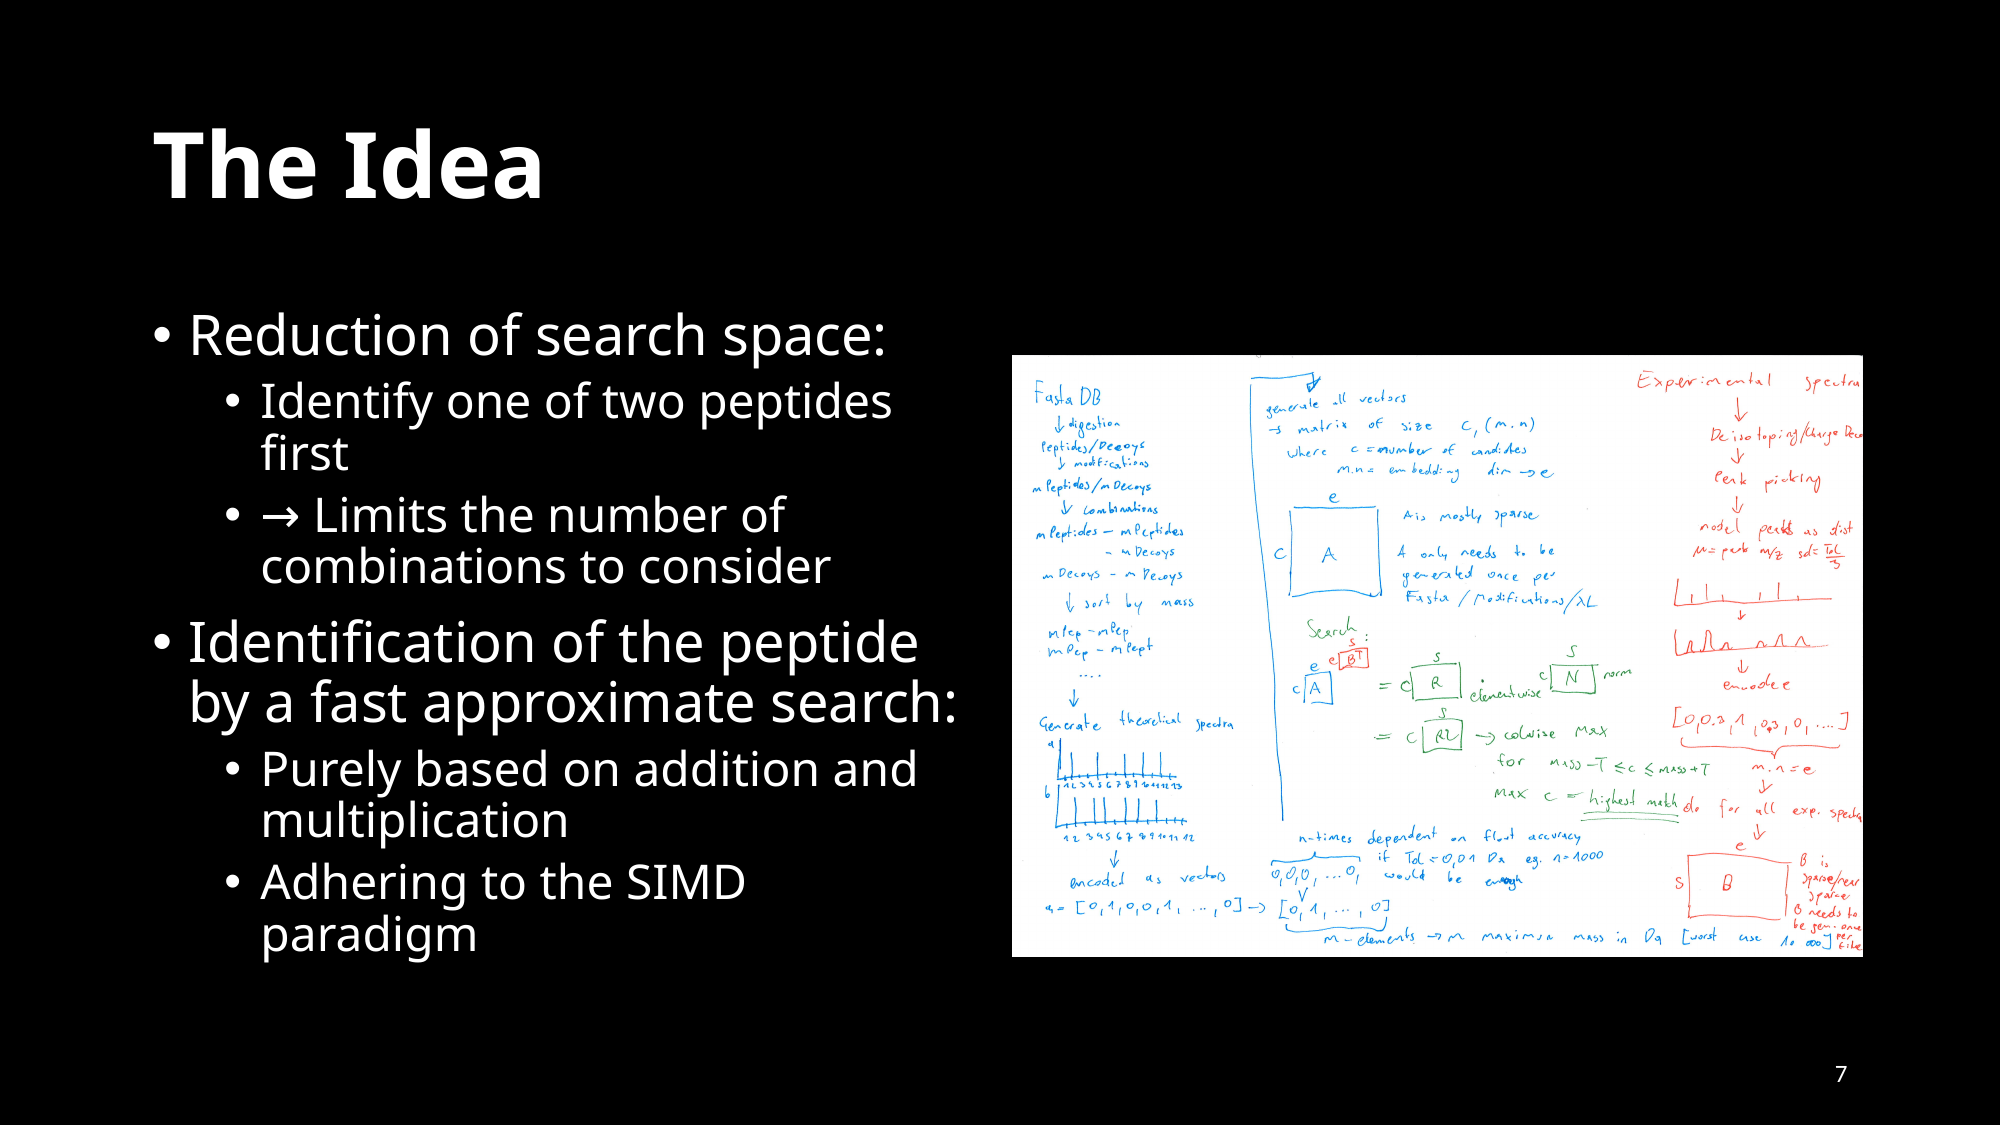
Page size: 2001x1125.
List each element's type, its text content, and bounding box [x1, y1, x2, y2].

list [1012, 355, 1863, 957]
slide_number 7 [1412, 1042, 1863, 1103]
list Reduction of search space: Identify one of two peptides first → Limits the number of combinations to consider Identification of the peptide by a fast approximate search: Purely based on addition and multiplication Adhering to the SIMD paradigm [137, 299, 988, 1014]
title The Idea [137, 59, 1863, 278]
